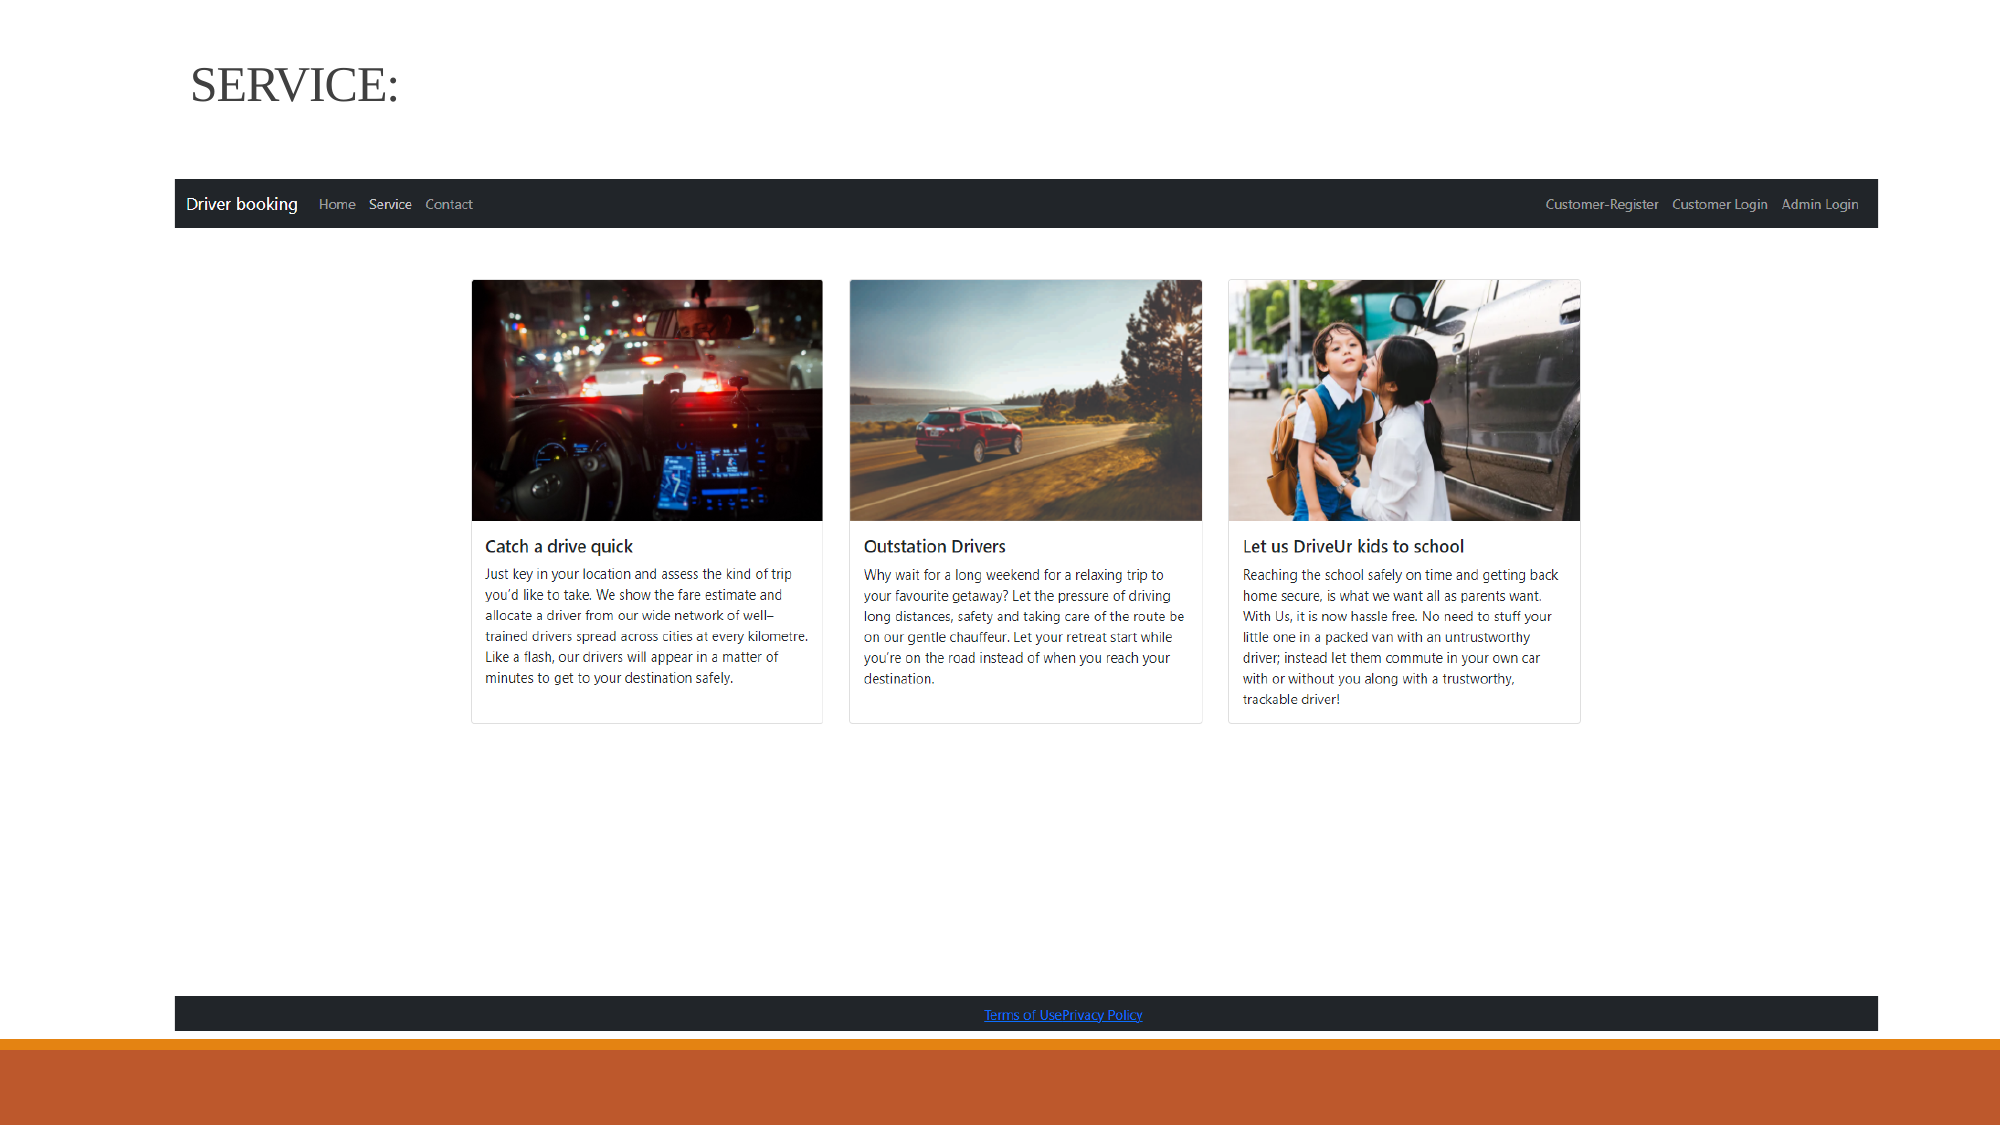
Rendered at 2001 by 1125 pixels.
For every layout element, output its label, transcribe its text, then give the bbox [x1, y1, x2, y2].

title SERVICE: [174, 0, 1825, 119]
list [174, 178, 1879, 1031]
